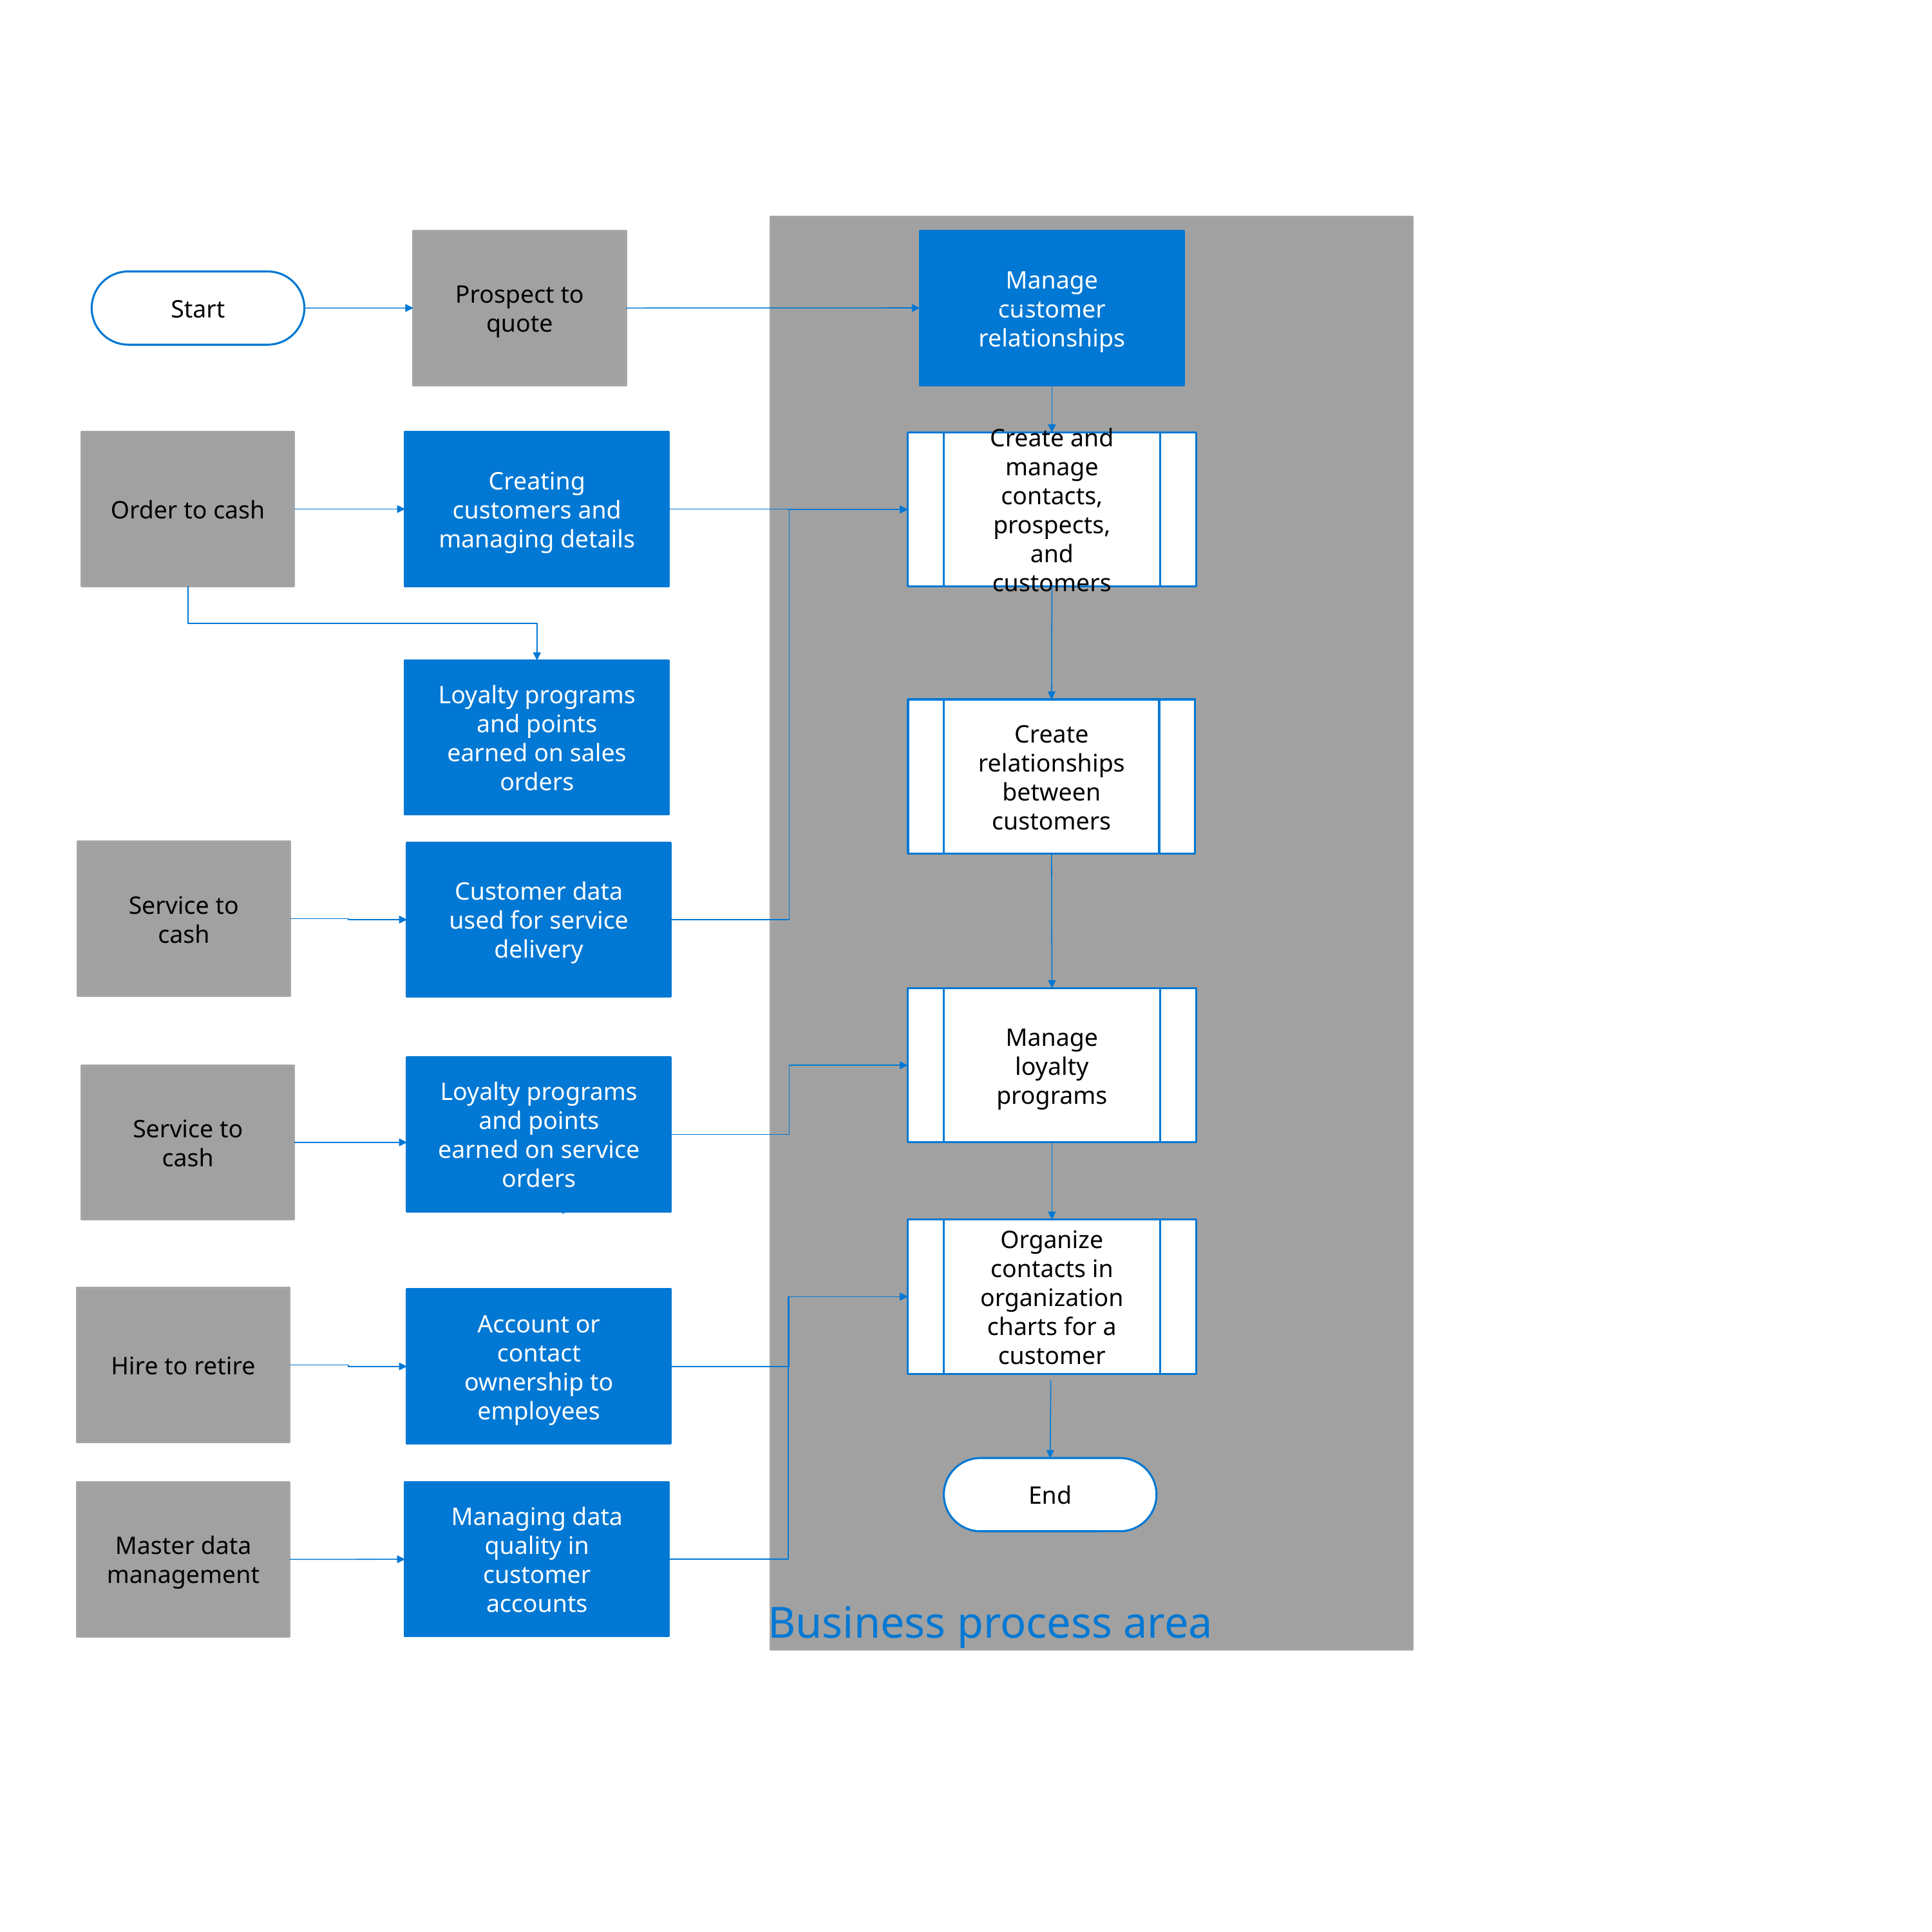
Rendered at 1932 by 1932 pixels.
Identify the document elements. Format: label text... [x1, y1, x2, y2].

text_box Organize contacts in organization charts for a customer [907, 1219, 1197, 1374]
text_box Start [91, 270, 305, 345]
text_box Order to cash [81, 431, 295, 587]
text_box Service to cash [77, 841, 290, 996]
text_box Create and manage contacts, prospects, and customers [907, 431, 1197, 587]
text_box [289, 1365, 408, 1367]
text_box Customer data used for service delivery [406, 842, 671, 997]
text_box Loyalty programs and points earned on service orders [406, 1057, 671, 1212]
text_box Service to cash [81, 1065, 295, 1220]
text_box Creating customers and managing details [404, 431, 669, 587]
text_box Master data management [77, 1482, 290, 1637]
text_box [670, 509, 908, 920]
text_box Loyalty programs and points earned on sales orders [404, 660, 669, 815]
text_box Account or contact ownership to employees [406, 1289, 671, 1444]
text_box End [943, 1457, 1157, 1532]
text_box Business process area [768, 1595, 1214, 1647]
text_box Prospect to quote [413, 231, 627, 308]
text_box Prospect to quote [413, 308, 627, 386]
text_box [668, 1296, 908, 1560]
text_box Managing data quality in customer accounts [404, 1482, 669, 1637]
text_box Create relationships between customers [908, 699, 1196, 854]
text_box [325, 448, 400, 799]
text_box [770, 216, 1413, 1650]
text_box Hire to retire [77, 1287, 290, 1443]
text_box Manage loyalty programs [907, 987, 1197, 1143]
text_box Manage customer relationships [920, 231, 1184, 386]
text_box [670, 1065, 908, 1135]
